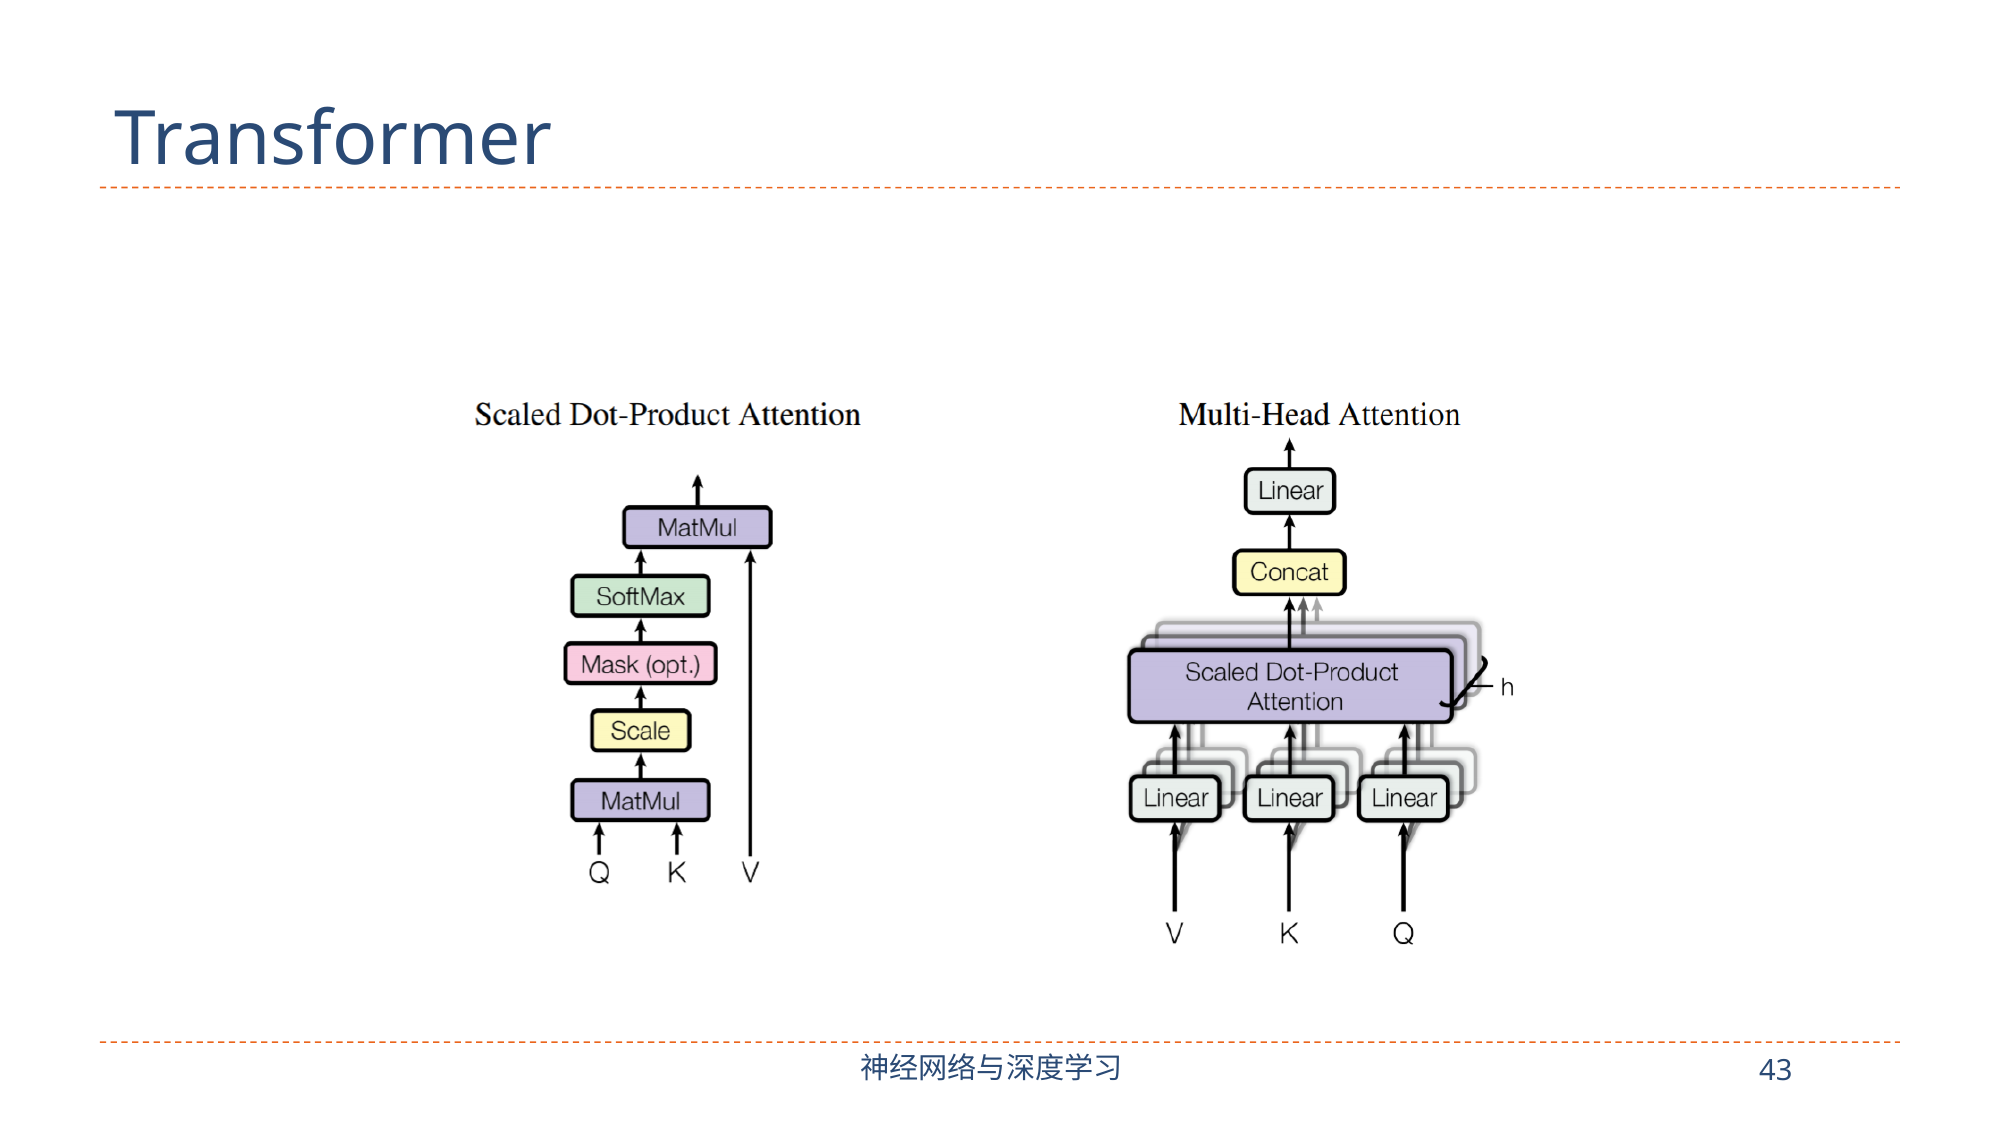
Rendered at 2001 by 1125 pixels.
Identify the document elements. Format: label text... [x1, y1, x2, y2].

title Transformer [99, 24, 1900, 188]
picture [432, 374, 1568, 996]
